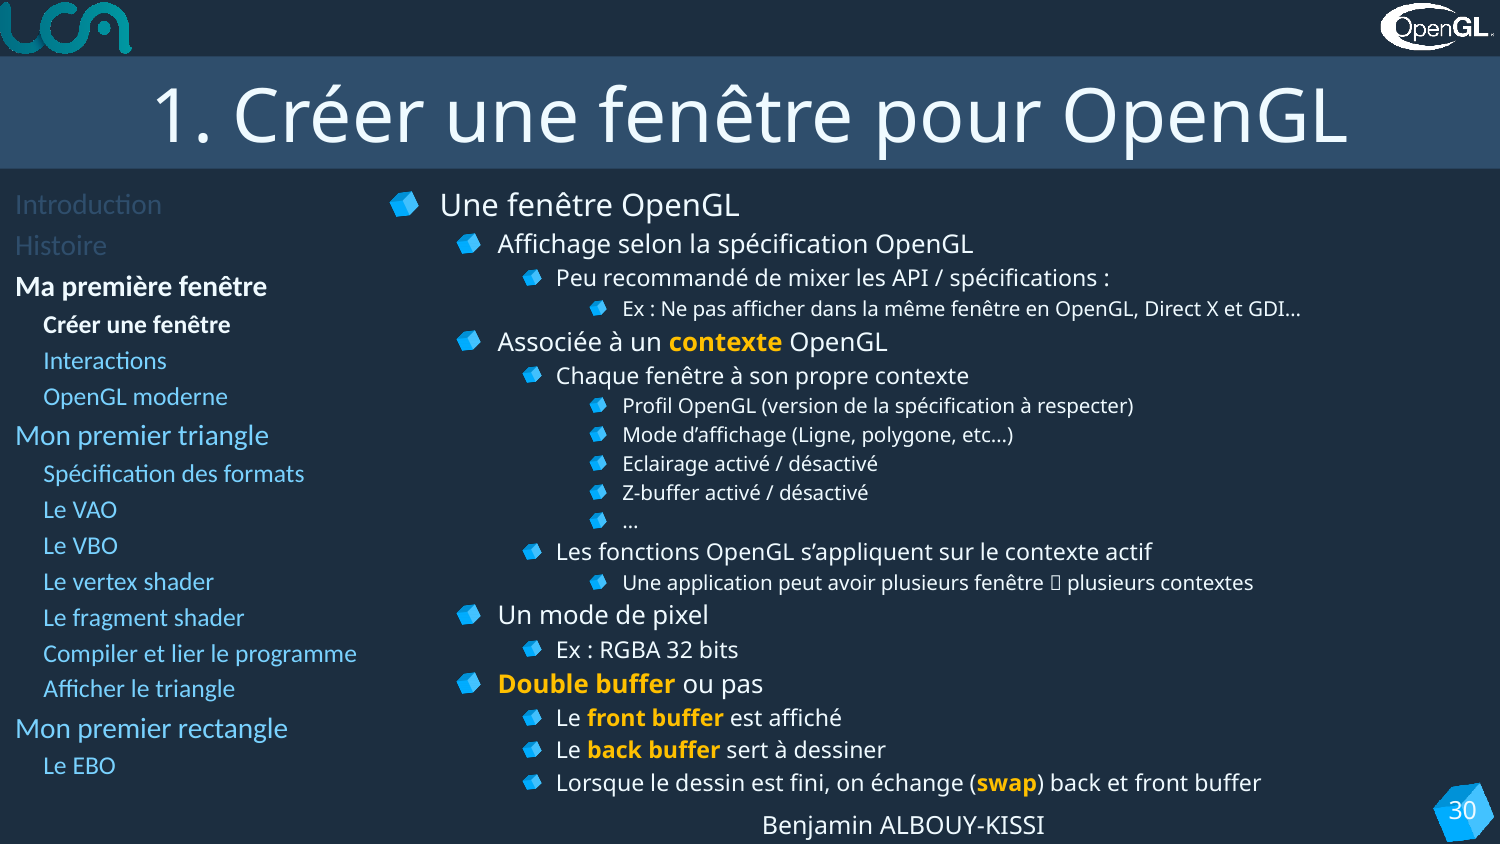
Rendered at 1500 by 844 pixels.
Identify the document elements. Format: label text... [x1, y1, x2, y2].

picture [404, 191, 419, 217]
picture [456, 330, 463, 337]
picture [599, 484, 607, 500]
picture [1433, 835, 1445, 842]
picture [469, 672, 481, 694]
picture [469, 233, 481, 254]
footer Benjamin ALBOUY-KISSI [374, 806, 1433, 844]
picture [533, 543, 542, 560]
list Une fenêtre OpenGL Affichage selon la spécification OpenGL Peu recommandé de mixer les API / spécifications : Ex : Ne pas afficher dans la même fenêtre en OpenGL, Direct X et GDI… Associée à un contexte OpenGL Chaque fenêtre à son propre contexte Profil OpenGL (version de la spécification à respecter) Mode d’affichage (Ligne, polygone, etc…) Eclairage activé / désactivé Z-buffer activé / désactivé … Les fonctions OpenGL s’appliquent sur le contexte actif Une application peut avoir plusieurs fenêtre  plusieurs contextes Un mode de pixel Ex : RGBA 32 bits Double buffer ou pas Le front buffer est affiché Le back buffer sert à dessiner Lorsque le dessin est fini, on échange (swap) back et front buffer [375, 178, 1475, 806]
slide_number 30 [1432, 789, 1494, 835]
picture [599, 426, 607, 442]
picture [456, 233, 463, 240]
picture [599, 512, 607, 529]
picture [456, 672, 464, 679]
picture [389, 206, 395, 217]
list Introduction Histoire Ma première fenêtre Créer une fenêtre Interactions OpenGL moderne Mon premier triangle Spécification des formats Le VAO Le VBO Le vertex shader Le fragment shader Compiler et lier le programme Afficher le triangle Mon premier rectangle Le EBO [0, 178, 375, 807]
picture [599, 455, 607, 471]
picture [533, 269, 542, 286]
picture [533, 774, 542, 790]
picture [533, 741, 542, 758]
title 1. Créer une fenêtre pour OpenGL [24, 56, 1475, 169]
picture [533, 366, 542, 383]
picture [469, 330, 481, 351]
picture [533, 709, 542, 726]
picture [469, 604, 481, 625]
picture [1476, 782, 1494, 789]
picture [1465, 835, 1494, 842]
picture [533, 640, 542, 657]
picture [0, 2, 132, 54]
picture [599, 397, 607, 413]
picture [389, 191, 400, 200]
picture [599, 574, 607, 590]
picture [1374, 0, 1500, 53]
picture [599, 300, 607, 316]
picture [456, 604, 463, 611]
